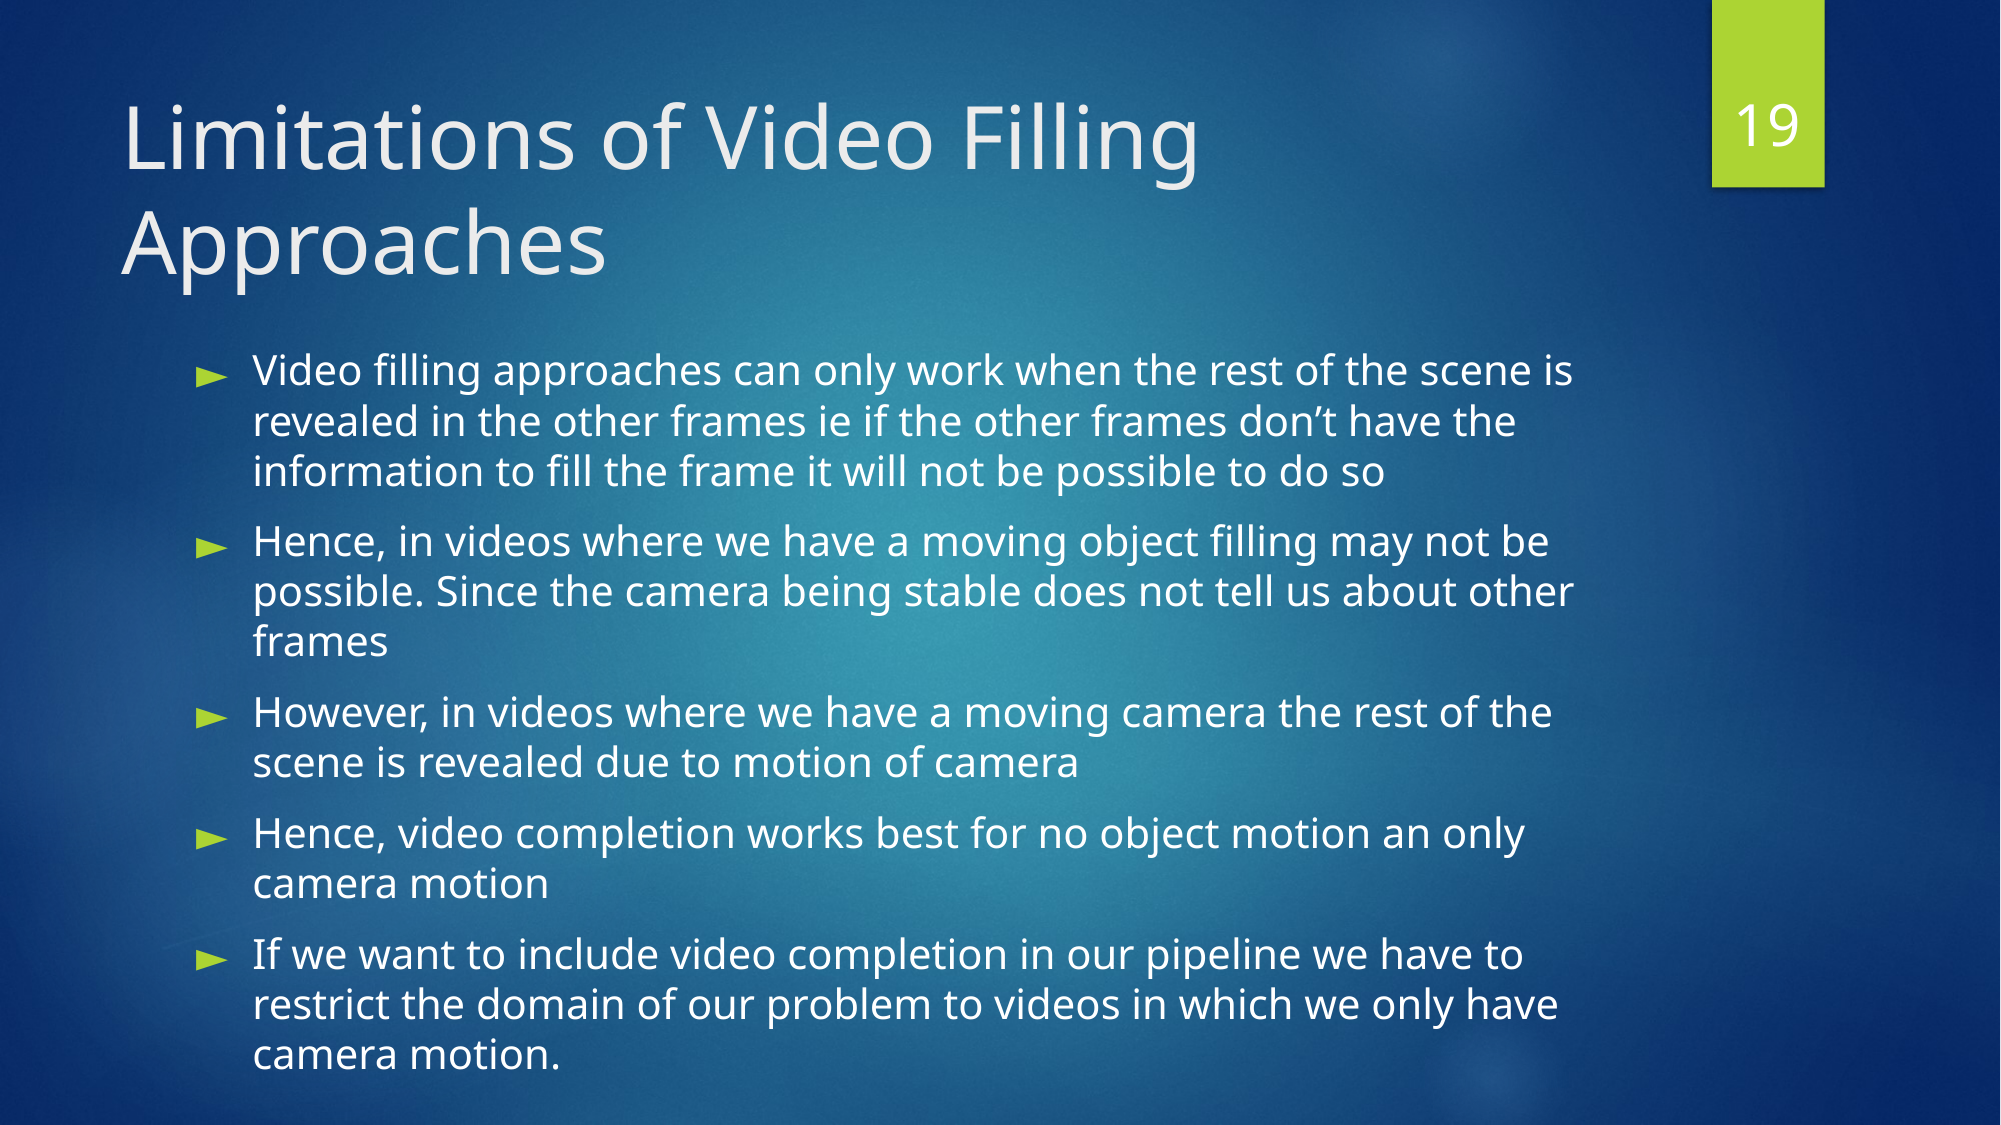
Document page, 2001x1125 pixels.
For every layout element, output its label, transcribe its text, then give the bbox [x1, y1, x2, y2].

title Limitations of Video Filling Approaches [106, 74, 1649, 304]
slide_number ‹#› [1698, 48, 1836, 175]
list Video filling approaches can only work when the rest of the scene is revealed in the other frames ie if the other frames don’t have the information to fill the frame it will not be possible to do so Hence, in videos where we have a moving object filling may not be possible. Since the camera being stable does not tell us about other frames However, in videos where we have a moving camera the rest of the scene is revealed due to motion of camera Hence, video completion works best for no object motion an only camera motion If we want to include video completion in our pipeline we have to restrict the domain of our problem to videos in which we only have camera motion. [181, 336, 1649, 1025]
picture [0, 0, 2001, 1125]
